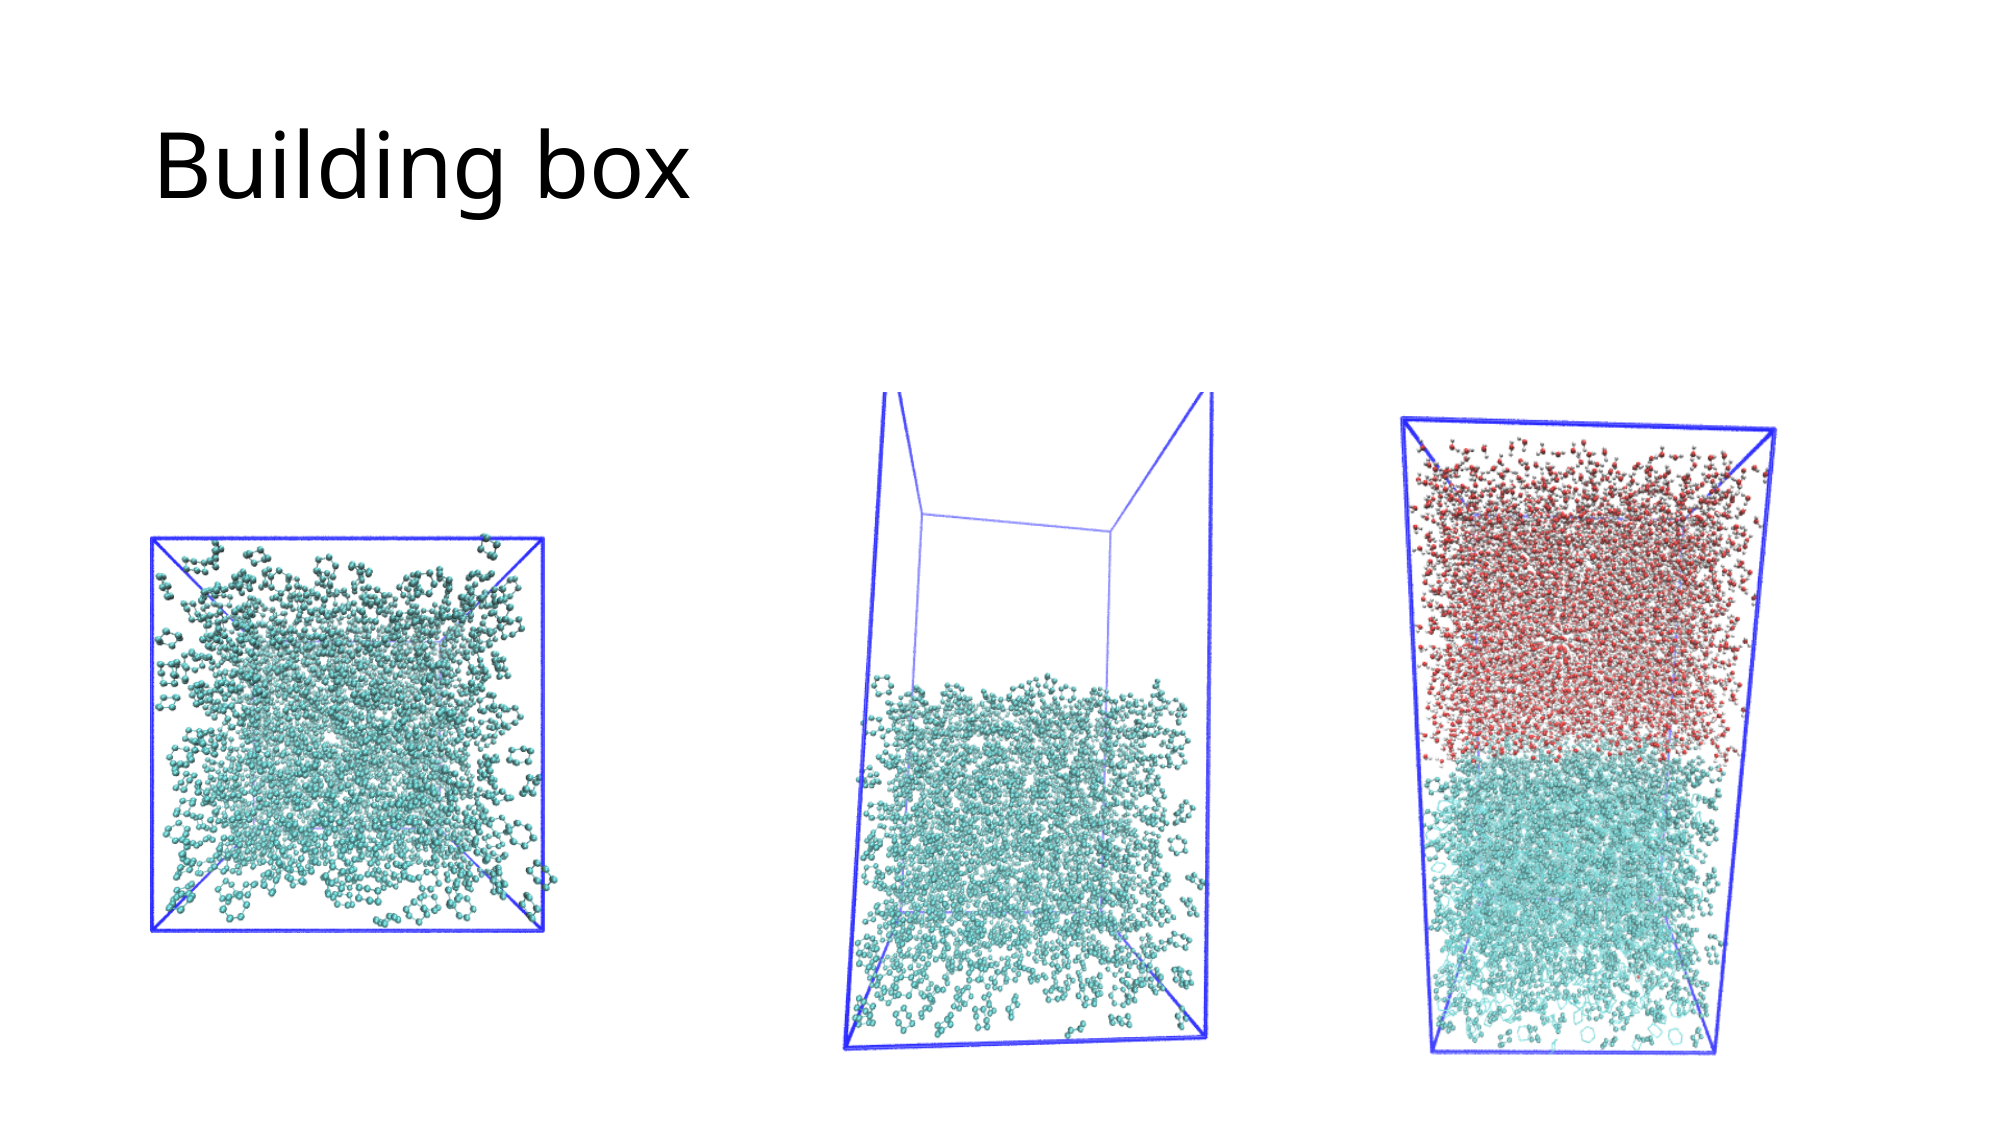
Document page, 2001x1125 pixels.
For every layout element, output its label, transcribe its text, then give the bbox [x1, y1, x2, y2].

picture [99, 477, 600, 981]
picture [739, 392, 1262, 1055]
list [1279, 392, 1863, 1079]
title Building box [137, 59, 1863, 278]
